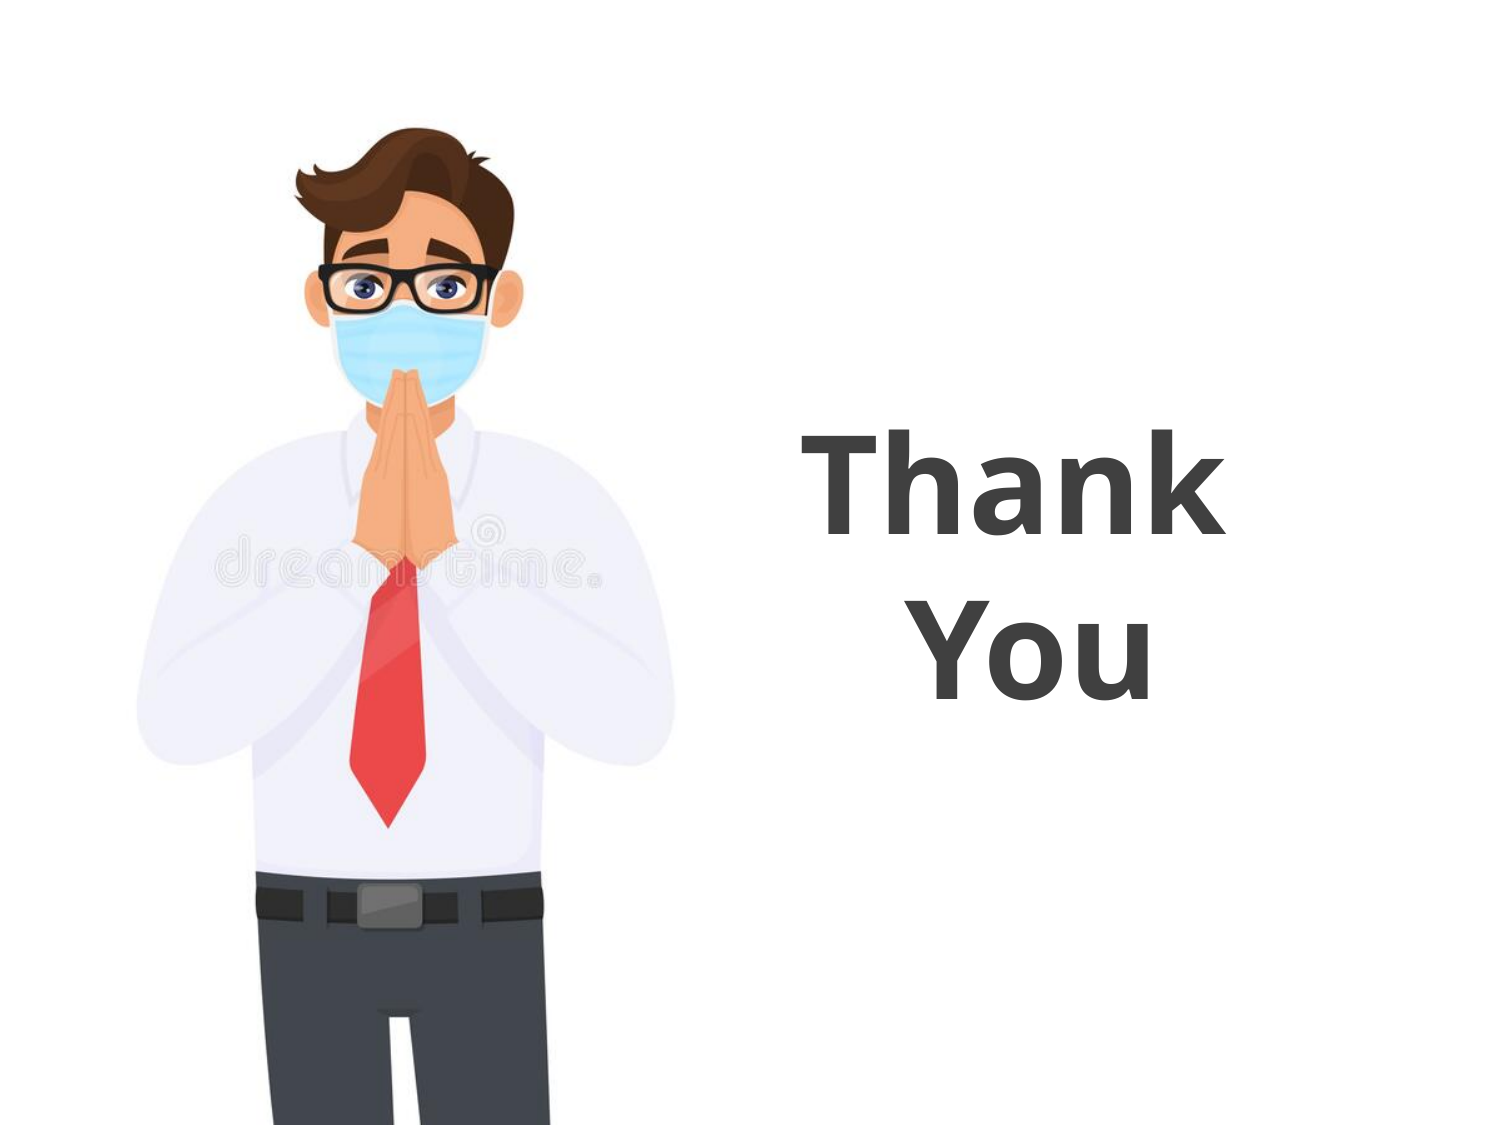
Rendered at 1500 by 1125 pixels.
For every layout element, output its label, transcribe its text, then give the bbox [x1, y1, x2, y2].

title Thank You [879, 306, 1450, 819]
picture [0, 0, 876, 1125]
